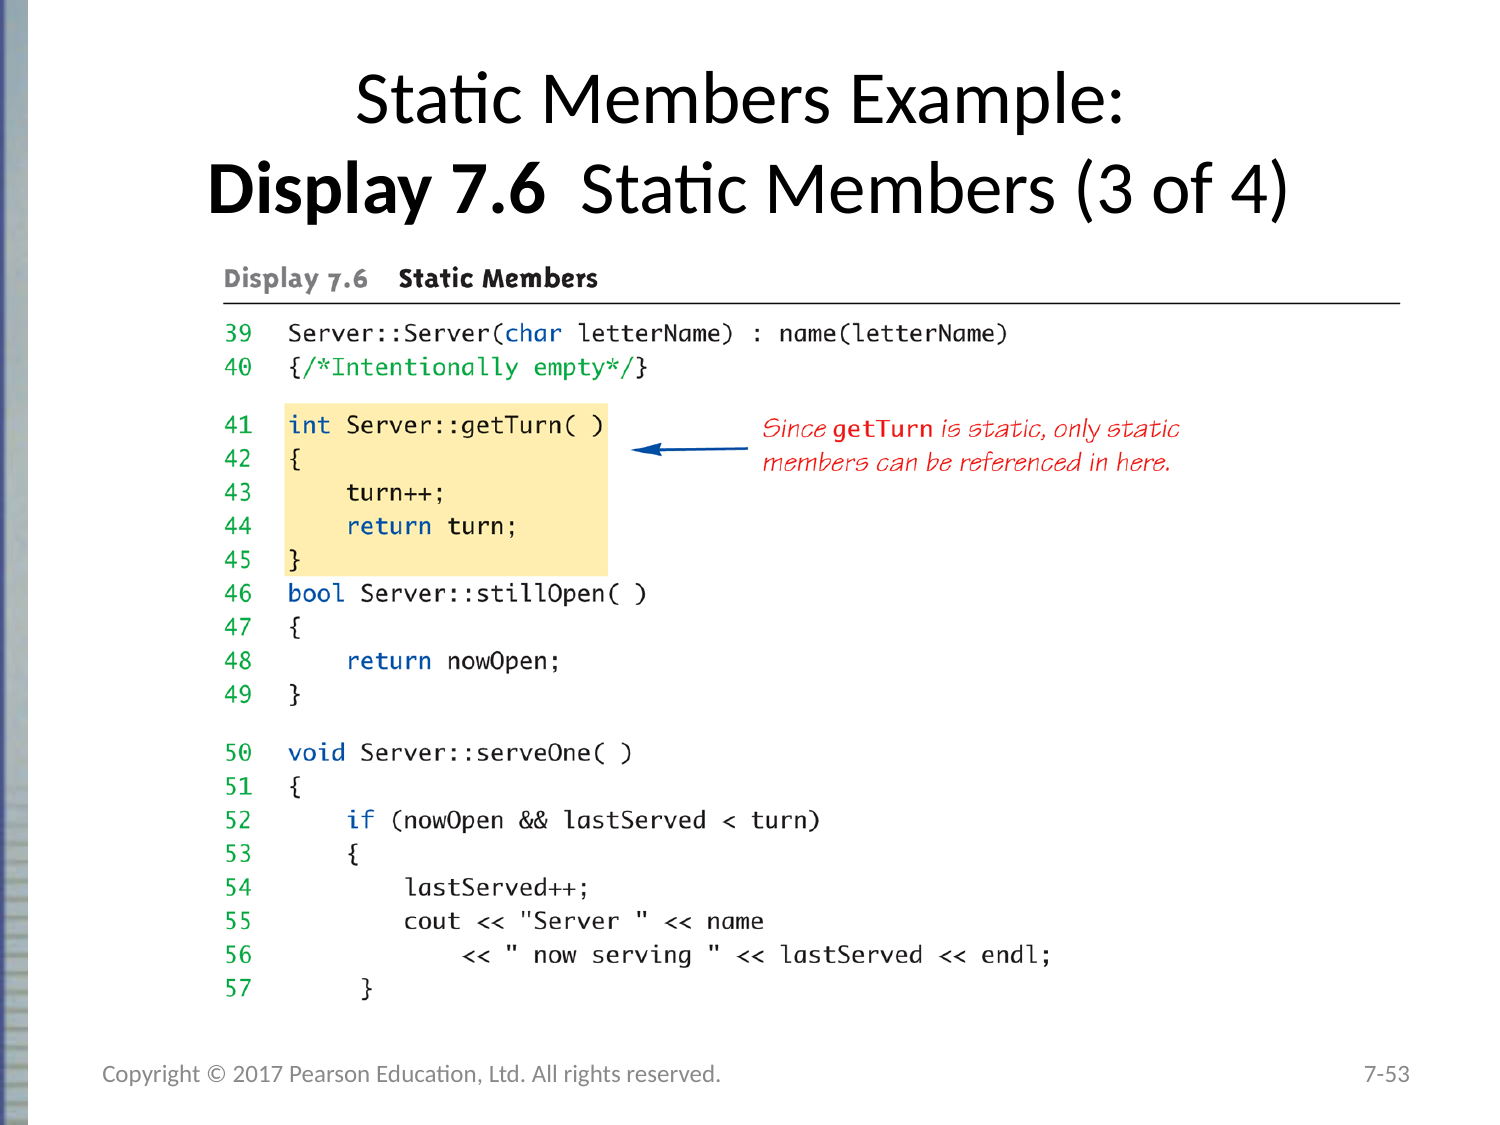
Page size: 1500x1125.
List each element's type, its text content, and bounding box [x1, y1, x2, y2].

picture [0, 0, 28, 1125]
slide_number 7-53 [1074, 1042, 1425, 1103]
picture [193, 247, 1429, 1019]
title Static Members Example: Display 7.6 Static Members (3 of 4) [75, 45, 1425, 233]
footer Copyright © 2017 Pearson Education, Ltd. All rights reserved. [75, 1042, 750, 1103]
